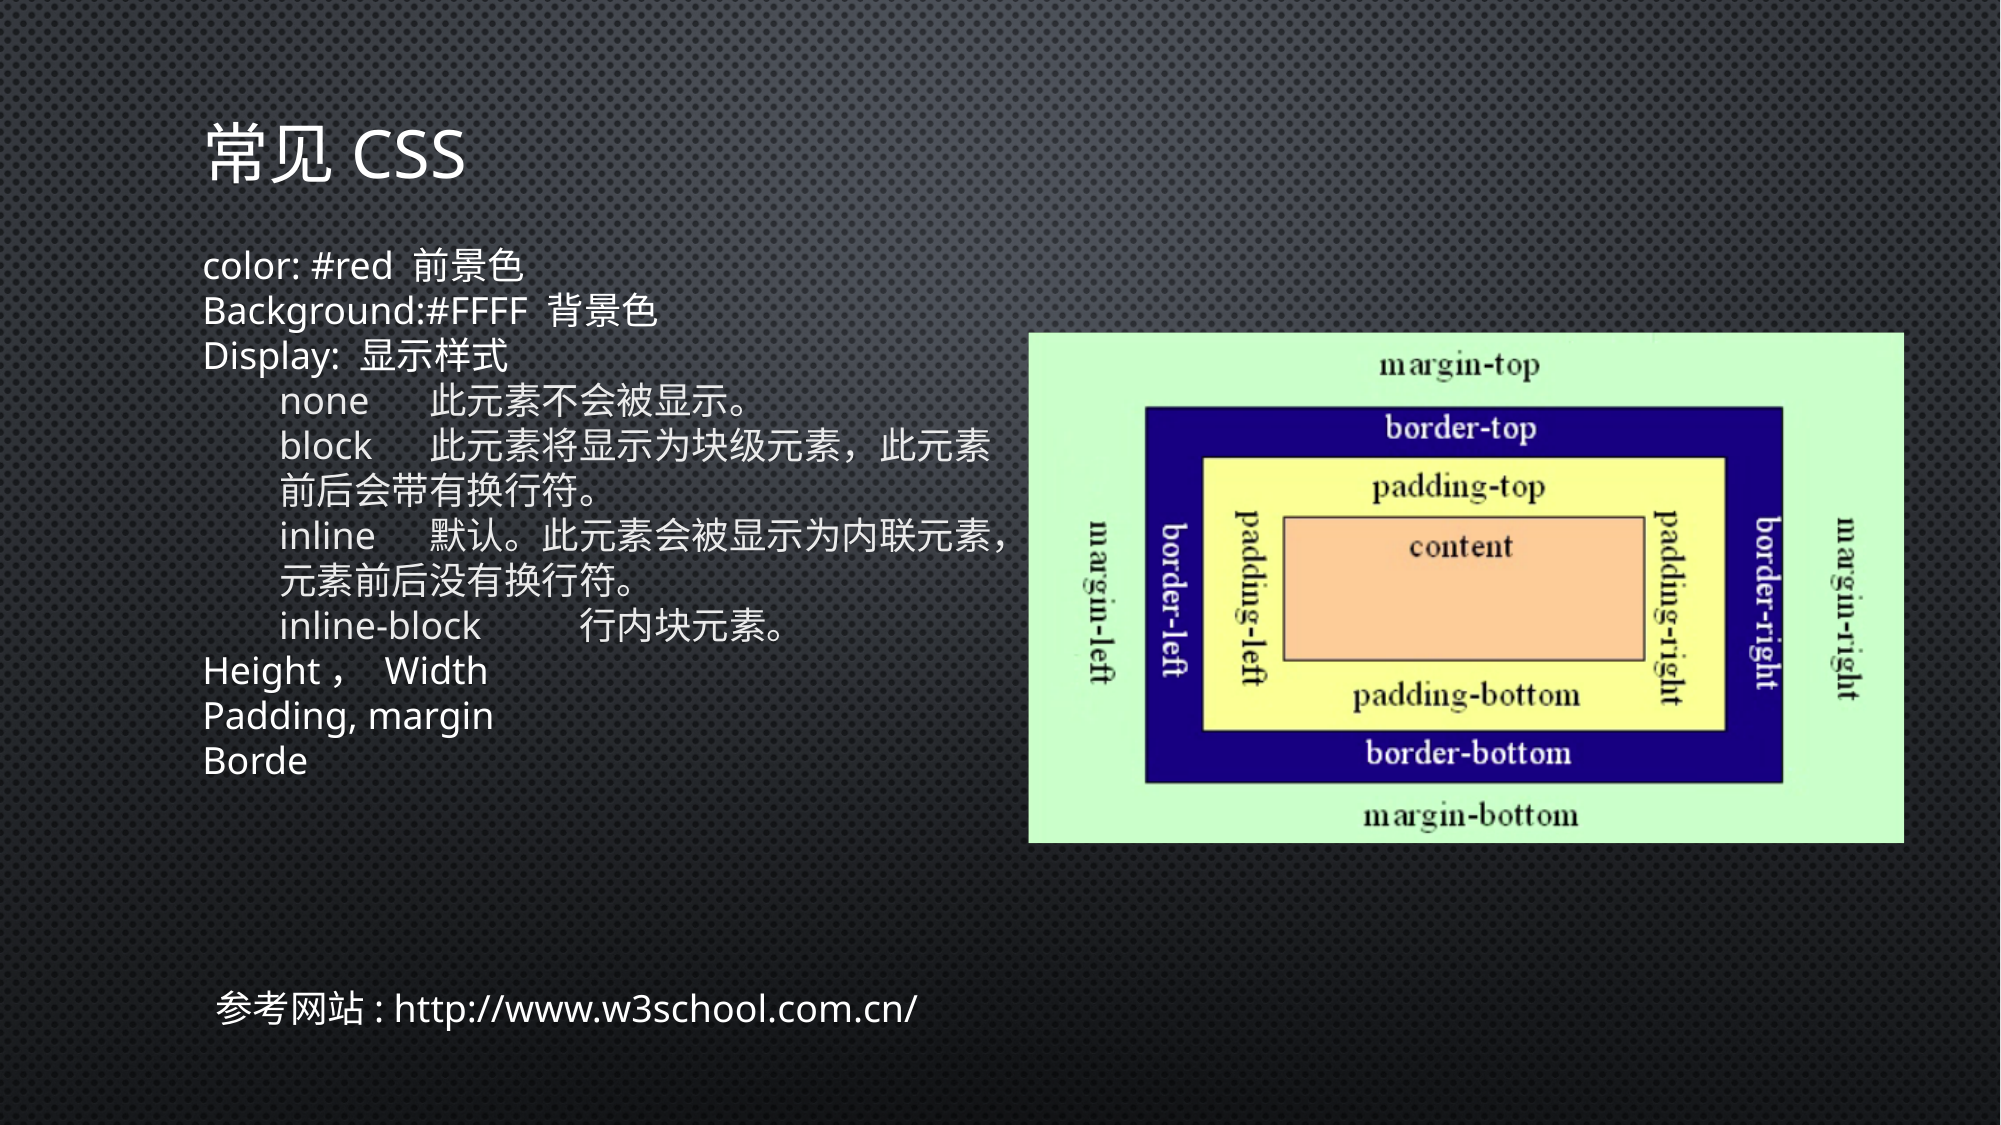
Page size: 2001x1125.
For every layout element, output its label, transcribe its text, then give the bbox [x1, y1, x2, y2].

title 常见CSS [187, 69, 1813, 235]
text_box color: #red 前景色 Background:#FFFF 背景色 Display: 显示样式 none 此元素不会被显示。 block 此元素将显示为块级元素，此元素前后会带有换行符。 inline 默认。此元素会被显示为内联元素，元素前后没有换行符。 inline-block 行内块元素。 Height， Width Padding, margin Borde [187, 234, 1028, 1029]
text_box 参考网站: http://www.w3school.com.cn/ [200, 978, 1304, 1038]
picture [1027, 331, 1906, 846]
